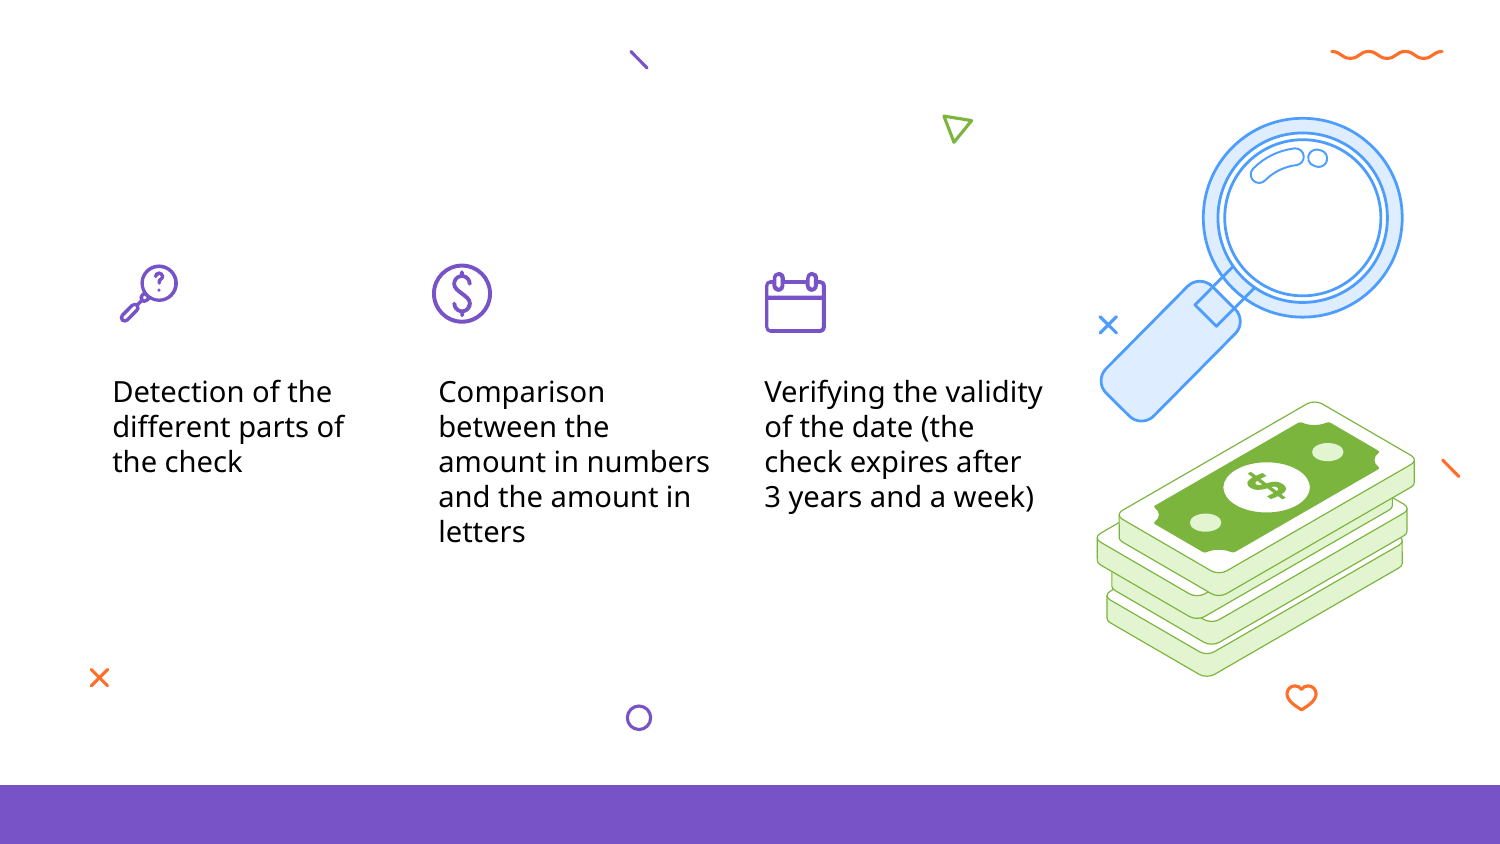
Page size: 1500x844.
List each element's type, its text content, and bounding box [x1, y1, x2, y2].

subtitle Detection of the different parts of the check [97, 358, 407, 545]
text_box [118, 264, 179, 323]
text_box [431, 263, 493, 324]
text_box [1095, 116, 1416, 677]
subtitle Verifying the validity of the date (the check expires after 3 years and a week) [749, 358, 1059, 545]
picture [0, 785, 1500, 844]
subtitle Comparison between the amount in numbers and the amount in letters [423, 358, 733, 545]
text_box [765, 271, 826, 333]
